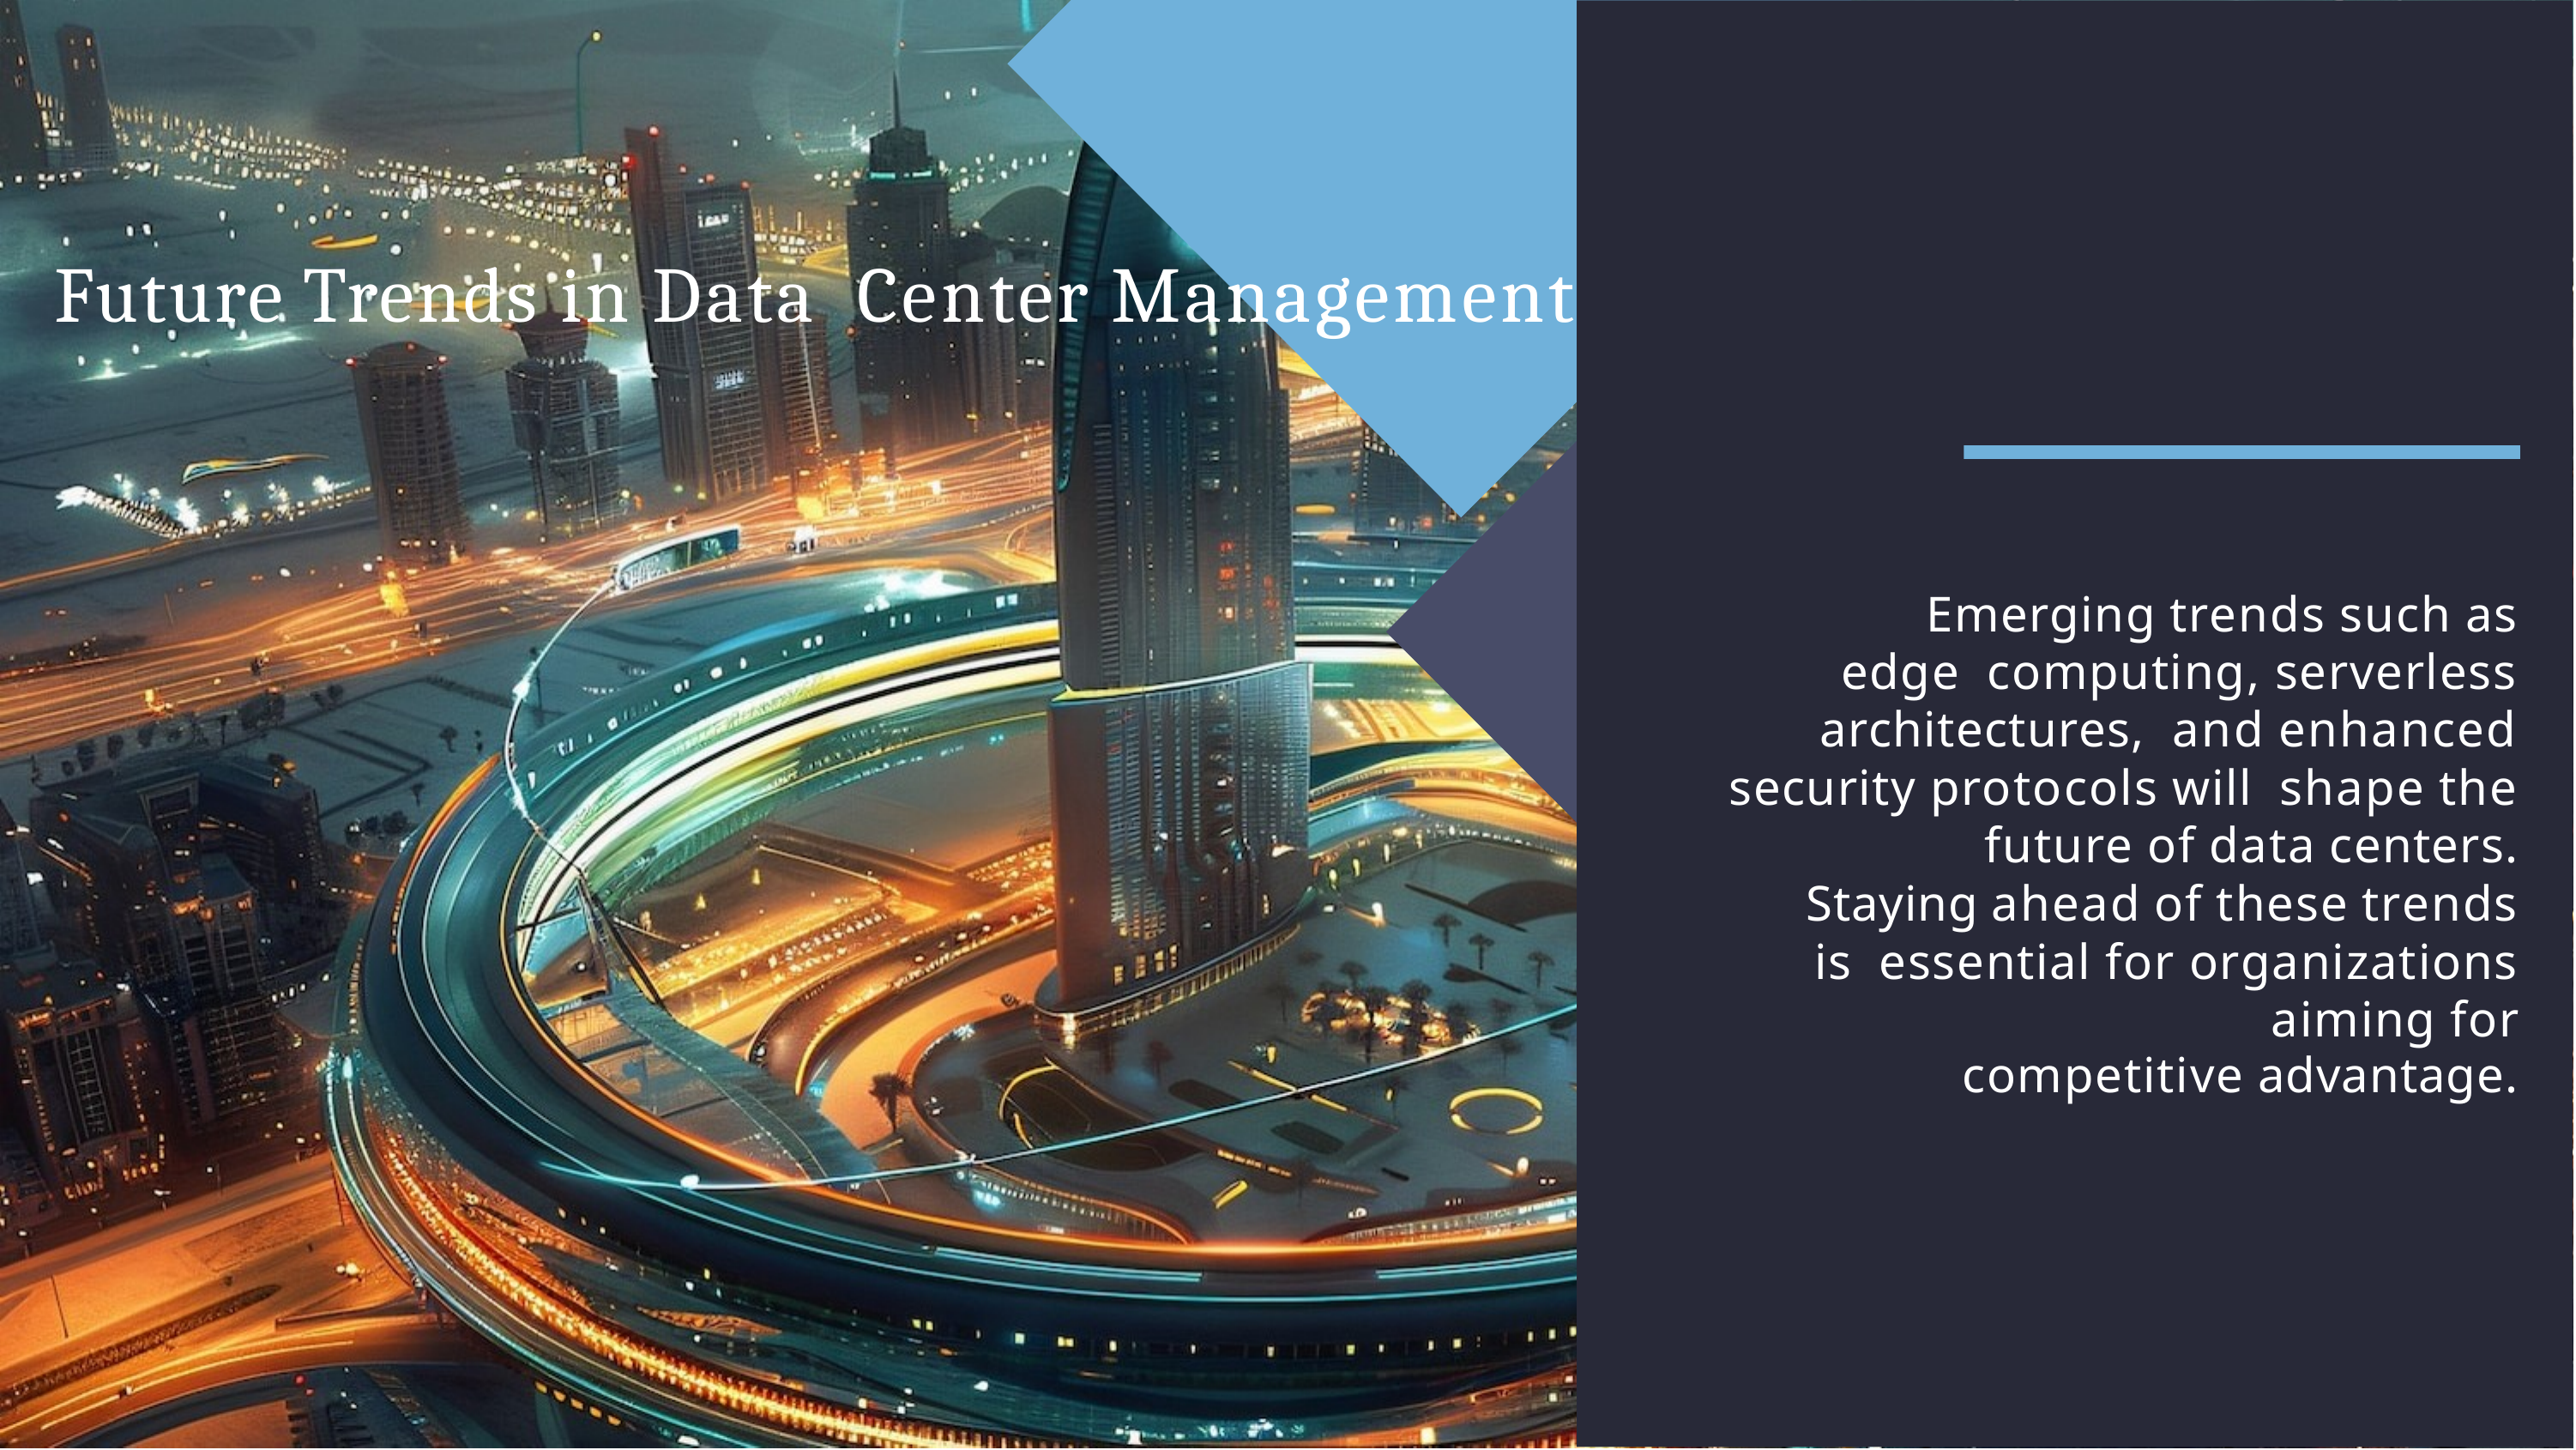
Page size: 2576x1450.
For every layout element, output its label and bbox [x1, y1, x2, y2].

text_box [0, 0, 2573, 1448]
